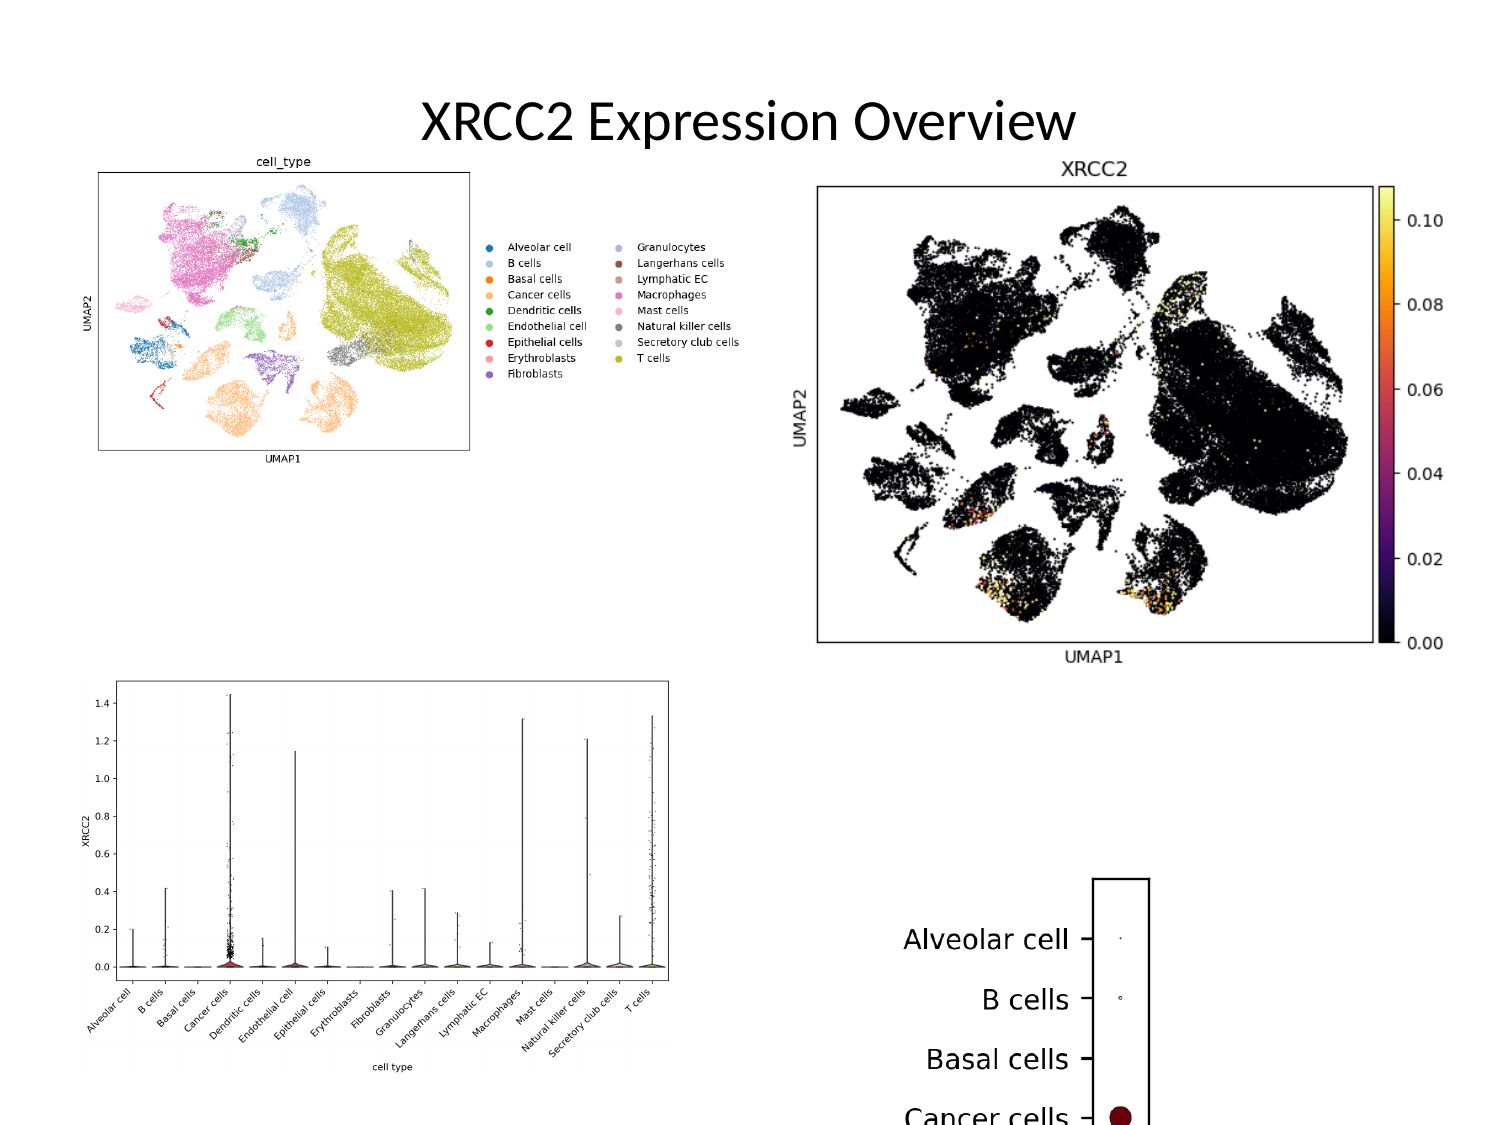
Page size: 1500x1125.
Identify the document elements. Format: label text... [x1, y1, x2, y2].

picture [74, 149, 751, 472]
text_box XRCC2 Expression Overview [407, 75, 1093, 160]
picture [779, 149, 1456, 1125]
picture [74, 674, 676, 1080]
